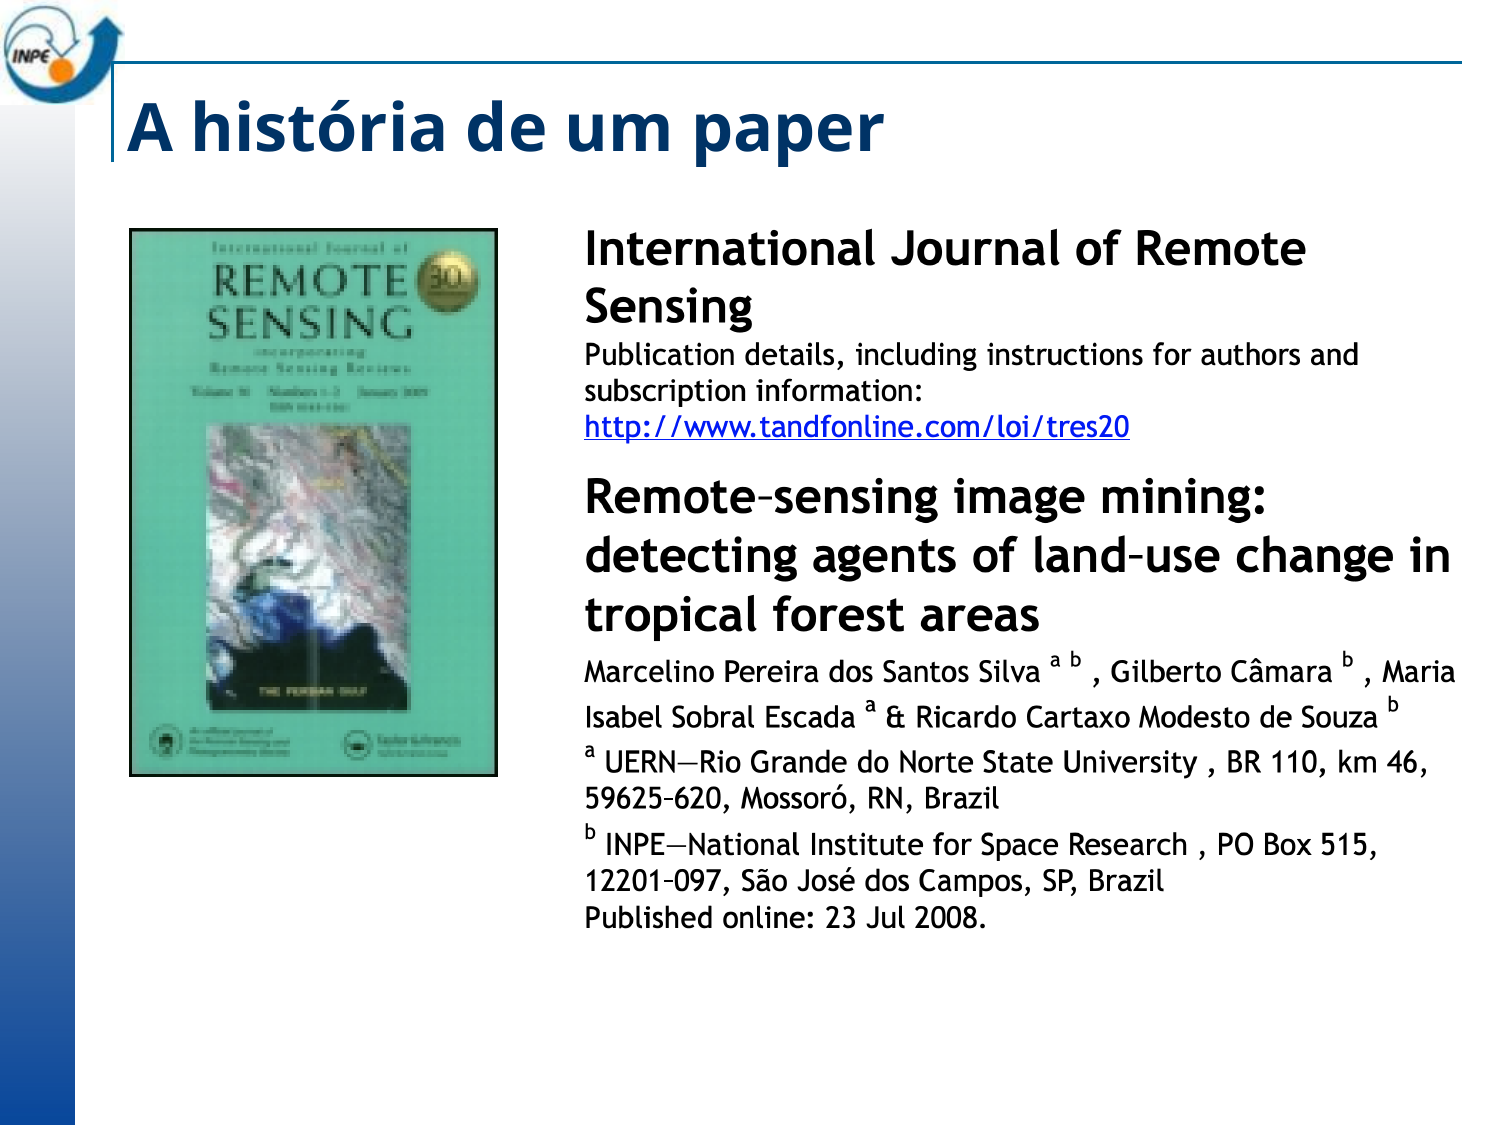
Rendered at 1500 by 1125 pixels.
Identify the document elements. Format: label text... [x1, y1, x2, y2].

picture [0, 0, 125, 105]
picture [103, 196, 1483, 981]
title A história de um paper [112, 62, 1450, 188]
